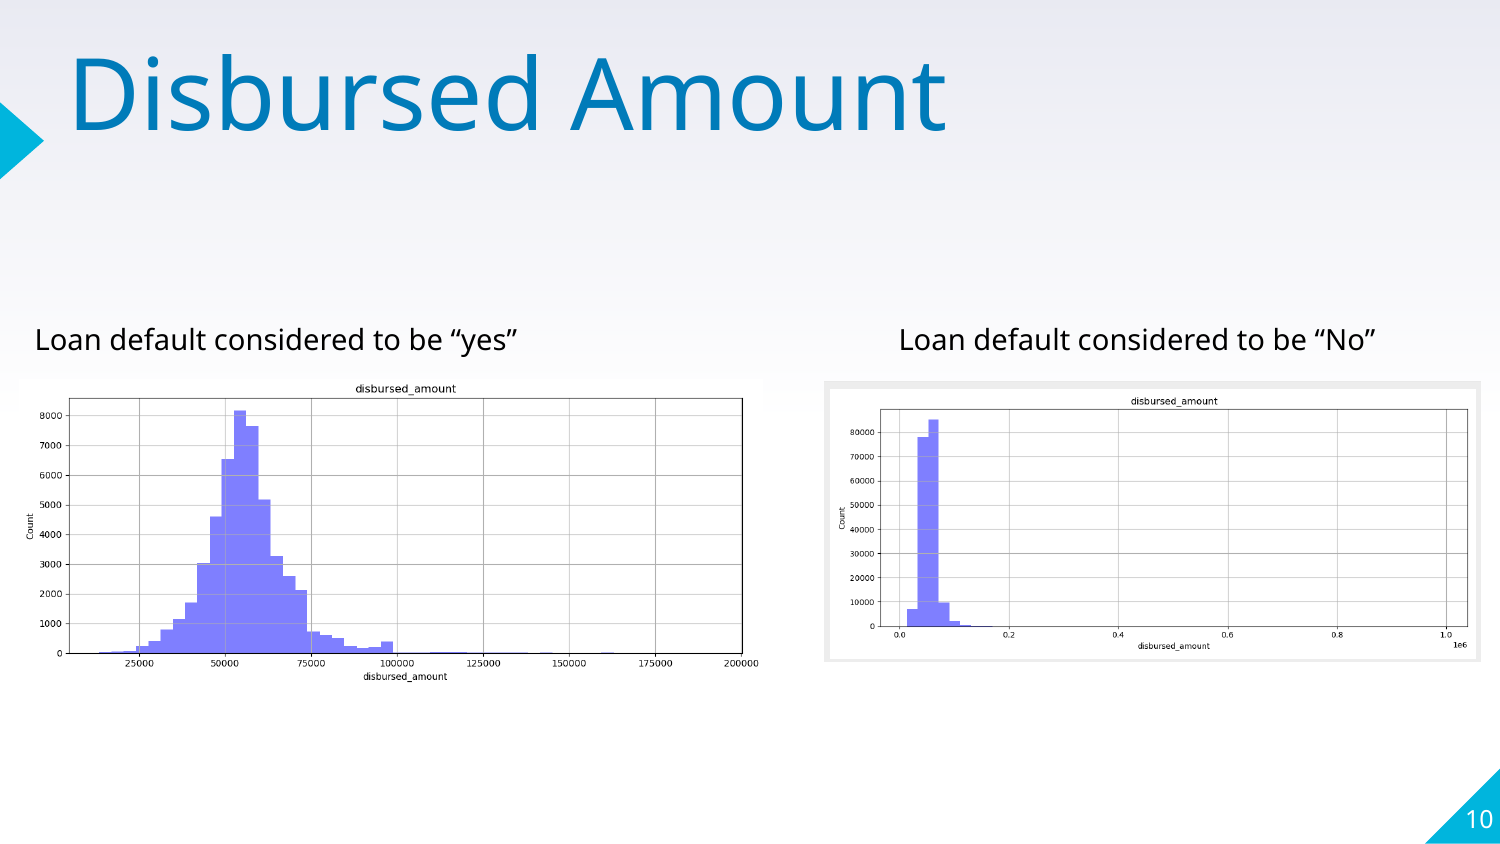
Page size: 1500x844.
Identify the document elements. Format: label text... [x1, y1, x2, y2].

picture [824, 371, 1481, 662]
text_box Loan default considered to be “yes” [19, 306, 690, 372]
title Disbursed Amount [67, 54, 993, 232]
text_box Loan default considered to be “No” [883, 306, 1434, 370]
picture [19, 379, 764, 686]
slide_number 10 [1418, 760, 1494, 838]
